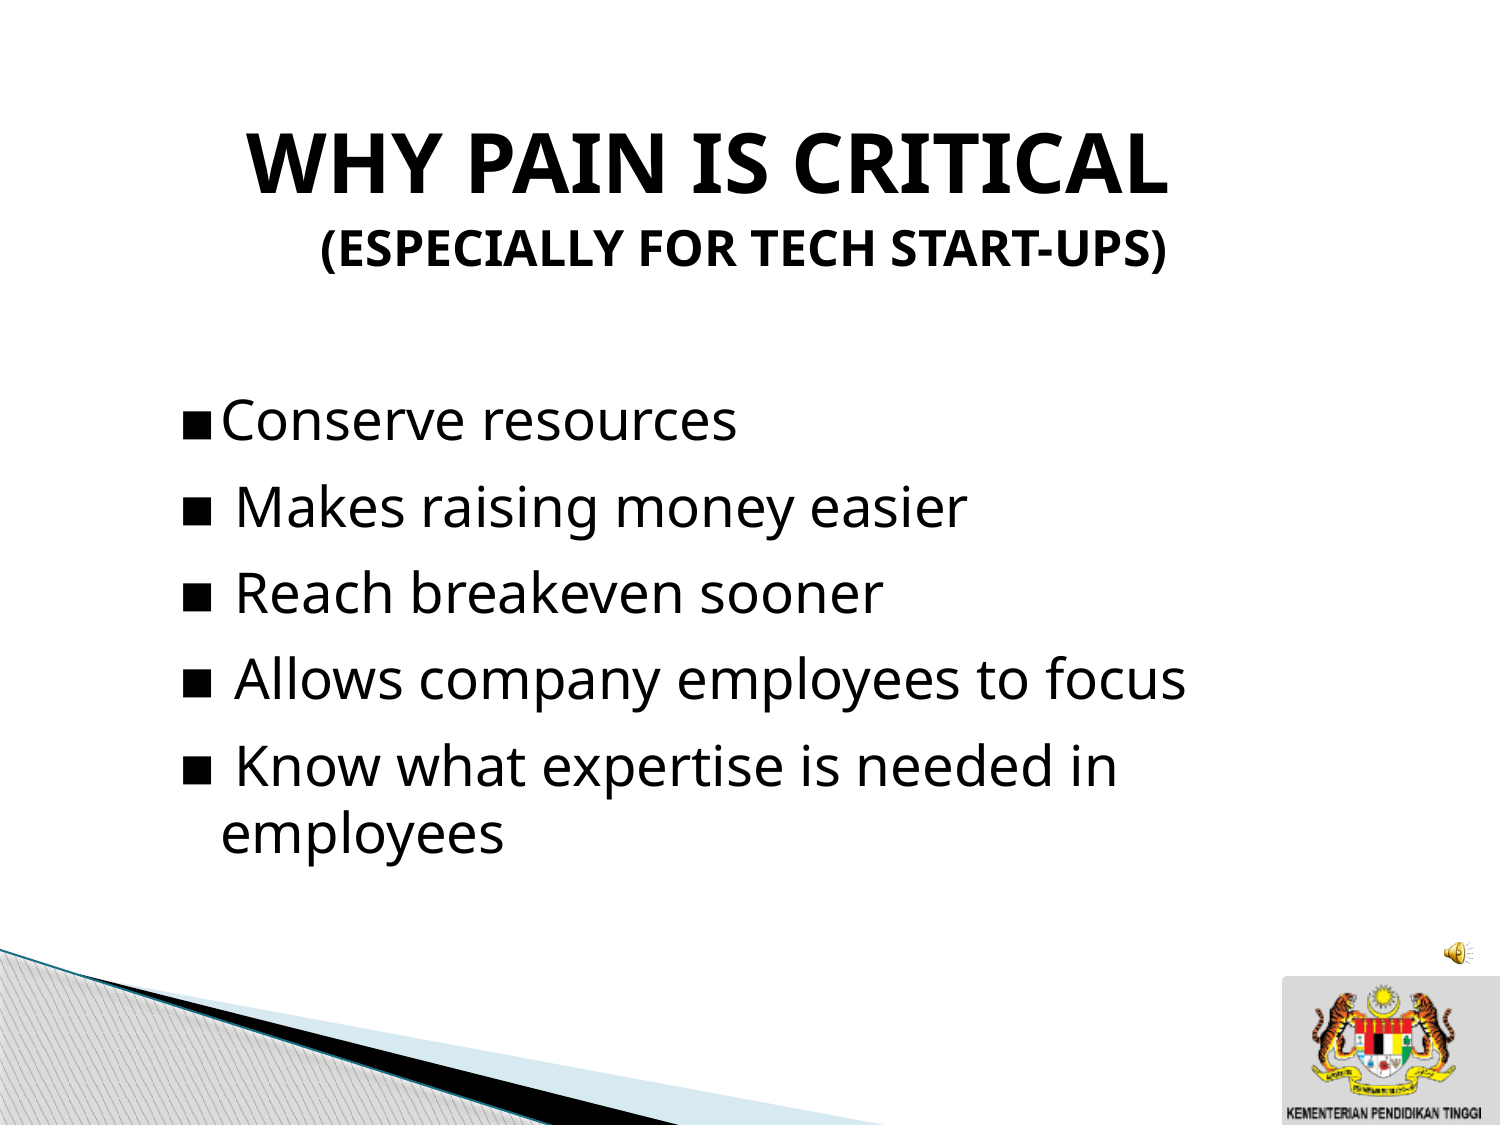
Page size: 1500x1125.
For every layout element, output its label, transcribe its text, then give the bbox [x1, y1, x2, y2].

picture [1443, 941, 1477, 968]
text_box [1286, 980, 1500, 1125]
list Conserve resources Makes raising money easier Reach breakeven sooner Allows company employees to focus Know what expertise is needed in employees [145, 377, 1383, 931]
title WHY PAIN IS CRITICAL (ESPECIALLY FOR TECH START-UPS) [163, 56, 1277, 320]
